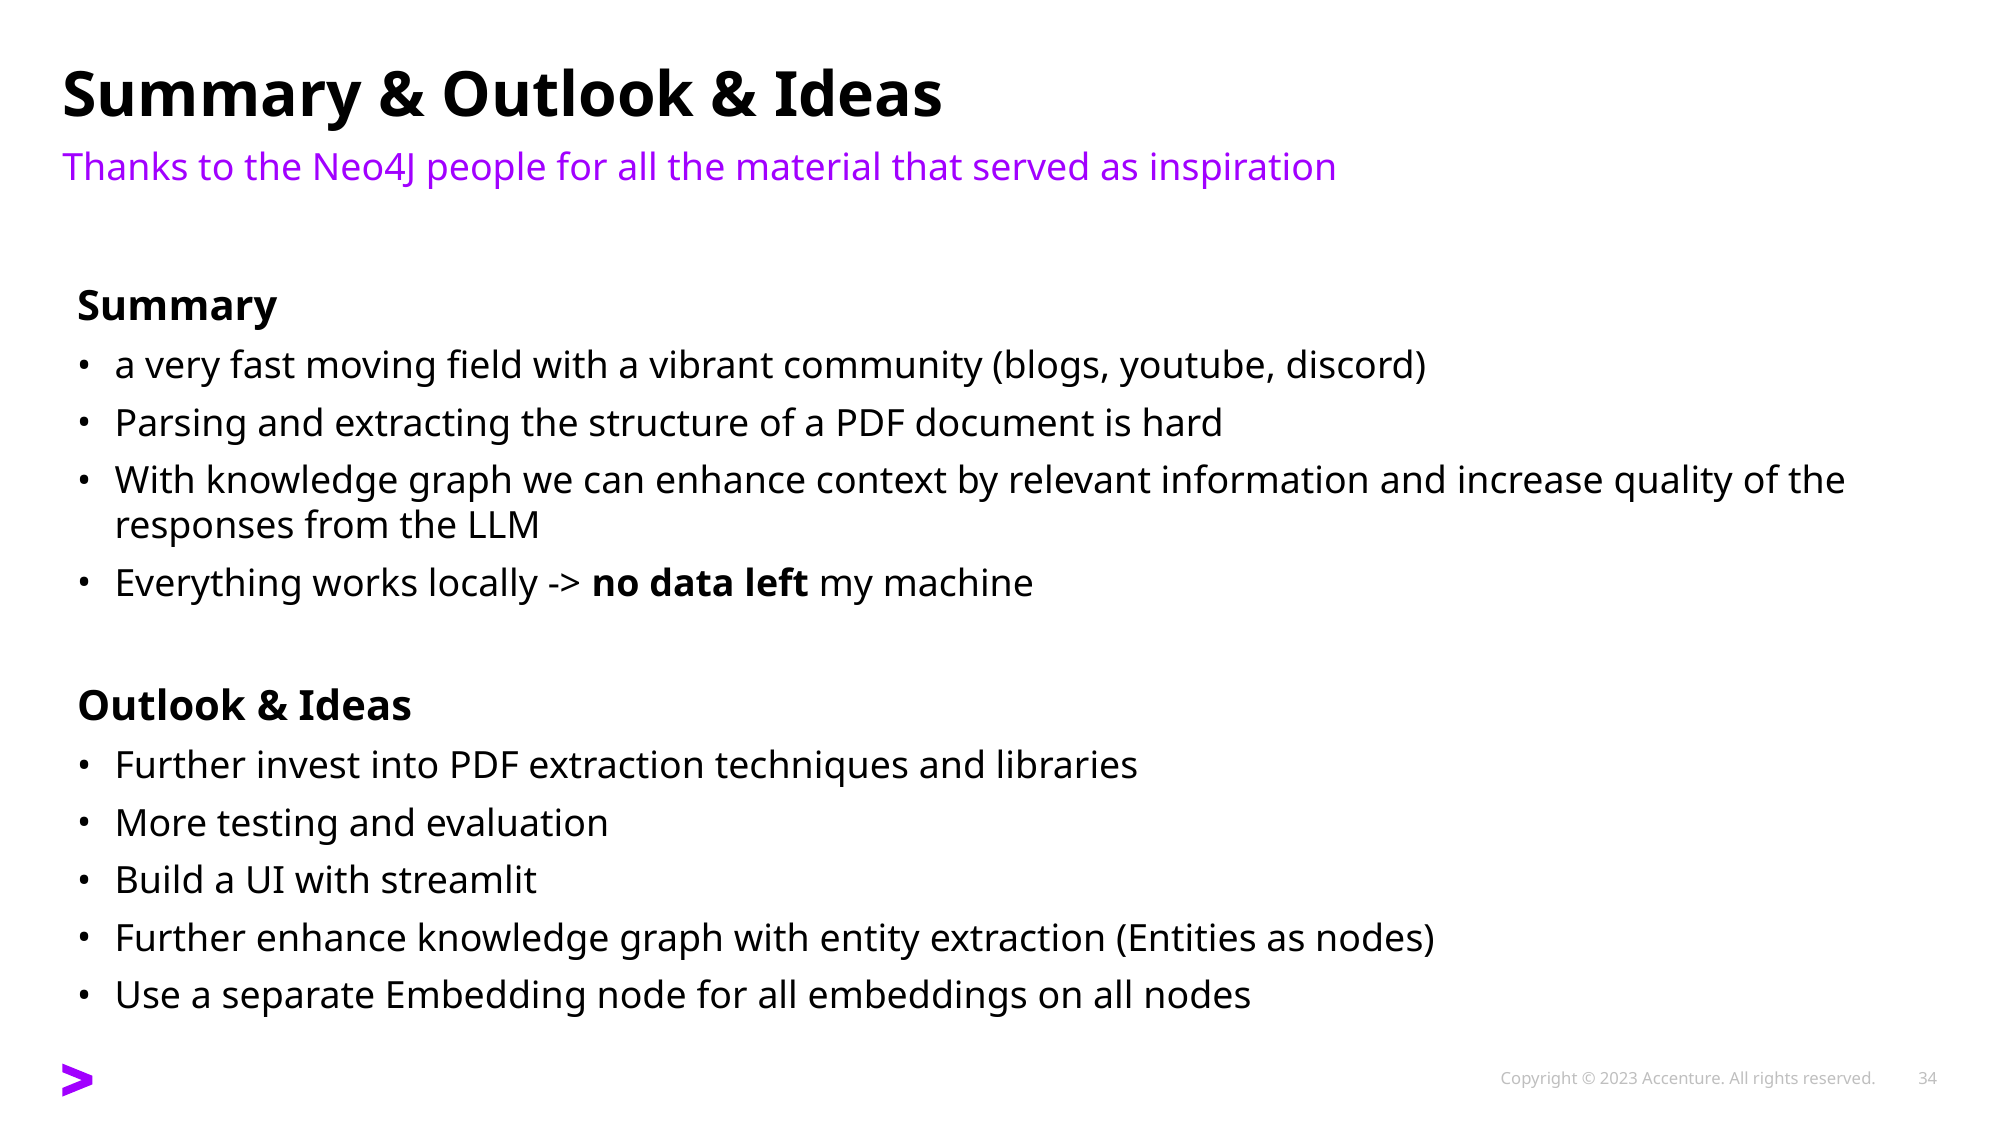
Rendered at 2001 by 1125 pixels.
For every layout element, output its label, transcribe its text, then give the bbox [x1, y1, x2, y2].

list Thanks to the Neo4J people for all the material that served as inspiration [62, 143, 1938, 219]
text_box Summary a very fast moving field with a vibrant community (blogs, youtube, discord) Parsing and extracting the structure of a PDF document is hard With knowledge graph we can enhance context by relevant information and increase quality of the responses from the LLM Everything works locally -> no data left my machine Outlook & Ideas Further invest into PDF extraction techniques and libraries More testing and evaluation Build a UI with streamlit Further enhance knowledge graph with entity extraction (Entities as nodes) Use a separate Embedding node for all embeddings on all nodes [62, 271, 1938, 1036]
title Summary & Outlook & Ideas [62, 62, 1938, 136]
